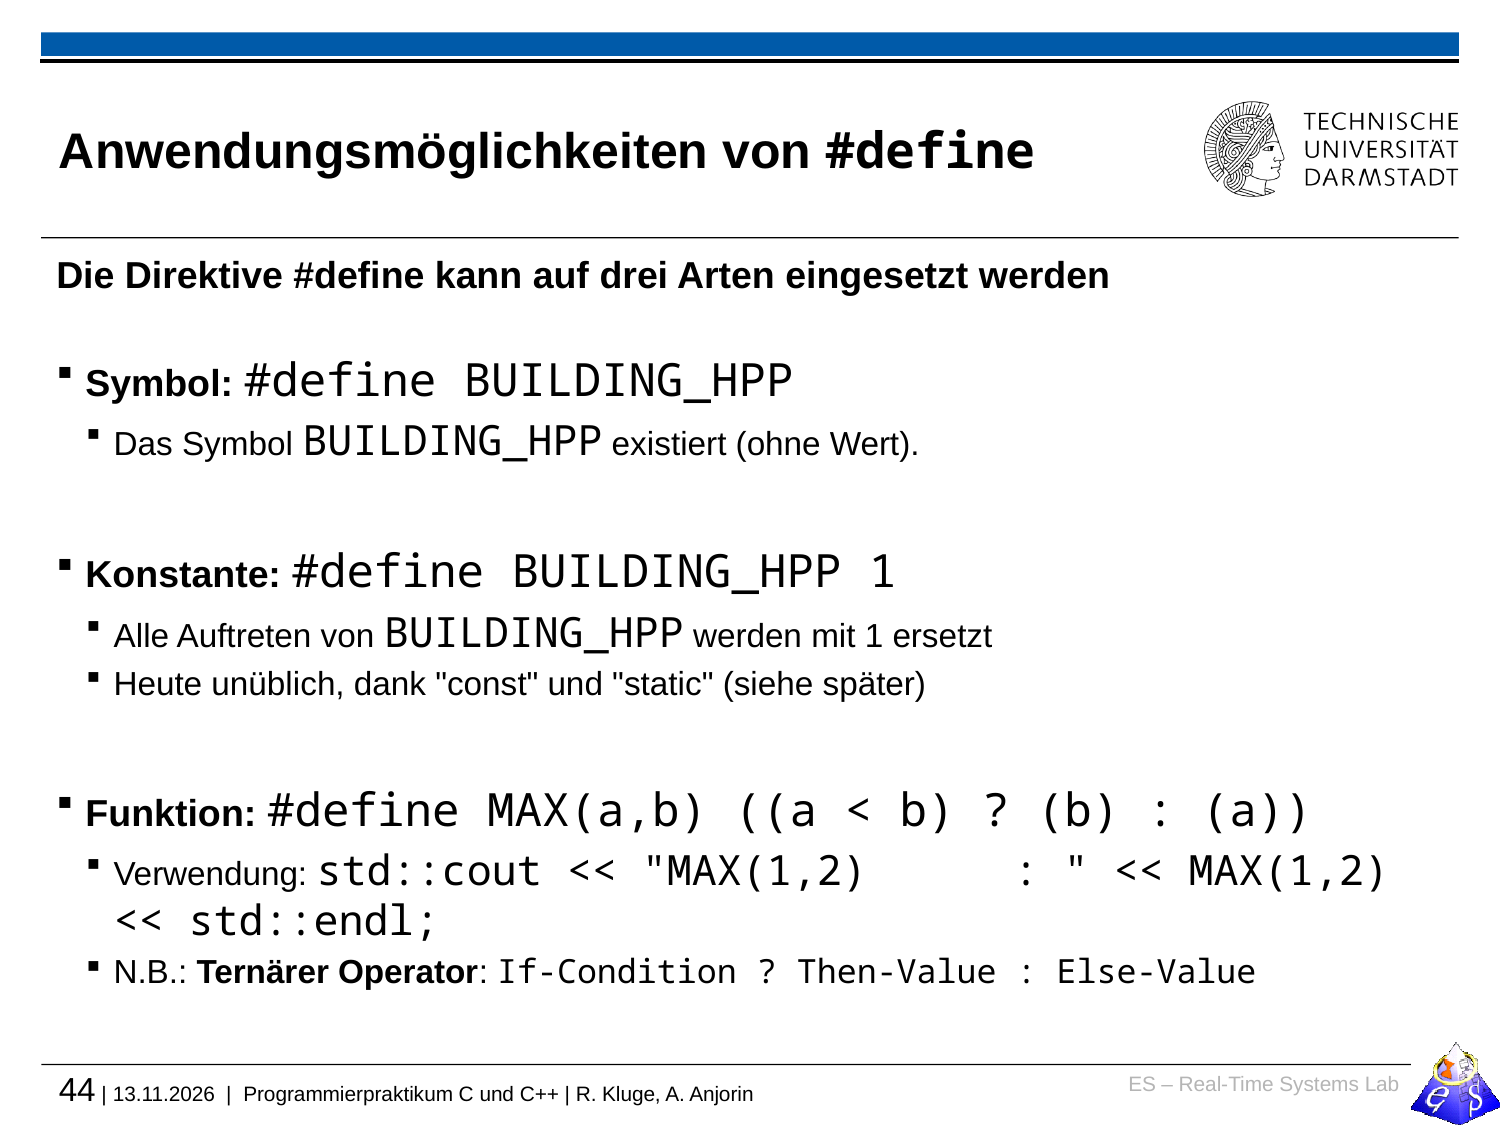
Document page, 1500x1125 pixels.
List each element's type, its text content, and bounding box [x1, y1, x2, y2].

list Die Direktive #define kann auf drei Arten eingesetzt werden Symbol: #define BUILDING_HPP Das Symbol BUILDING_HPP existiert (ohne Wert). Konstante: #define BUILDING_HPP 1 Alle Auftreten von BUILDING_HPP werden mit 1 ersetzt Heute unüblich, dank "const" und "static" (siehe später) Funktion: #define MAX(a,b) ((a < b) ? (b) : (a)) Verwendung: std::cout << "MAX(1,2) : " << MAX(1,2) << std::endl; N.B.: Ternärer Operator: If-Condition ? Then-Value : Else-Value [41, 243, 1459, 1059]
picture [1187, 84, 1483, 214]
picture [1411, 1041, 1500, 1125]
title Anwendungsmöglichkeiten von #define [58, 80, 1187, 218]
